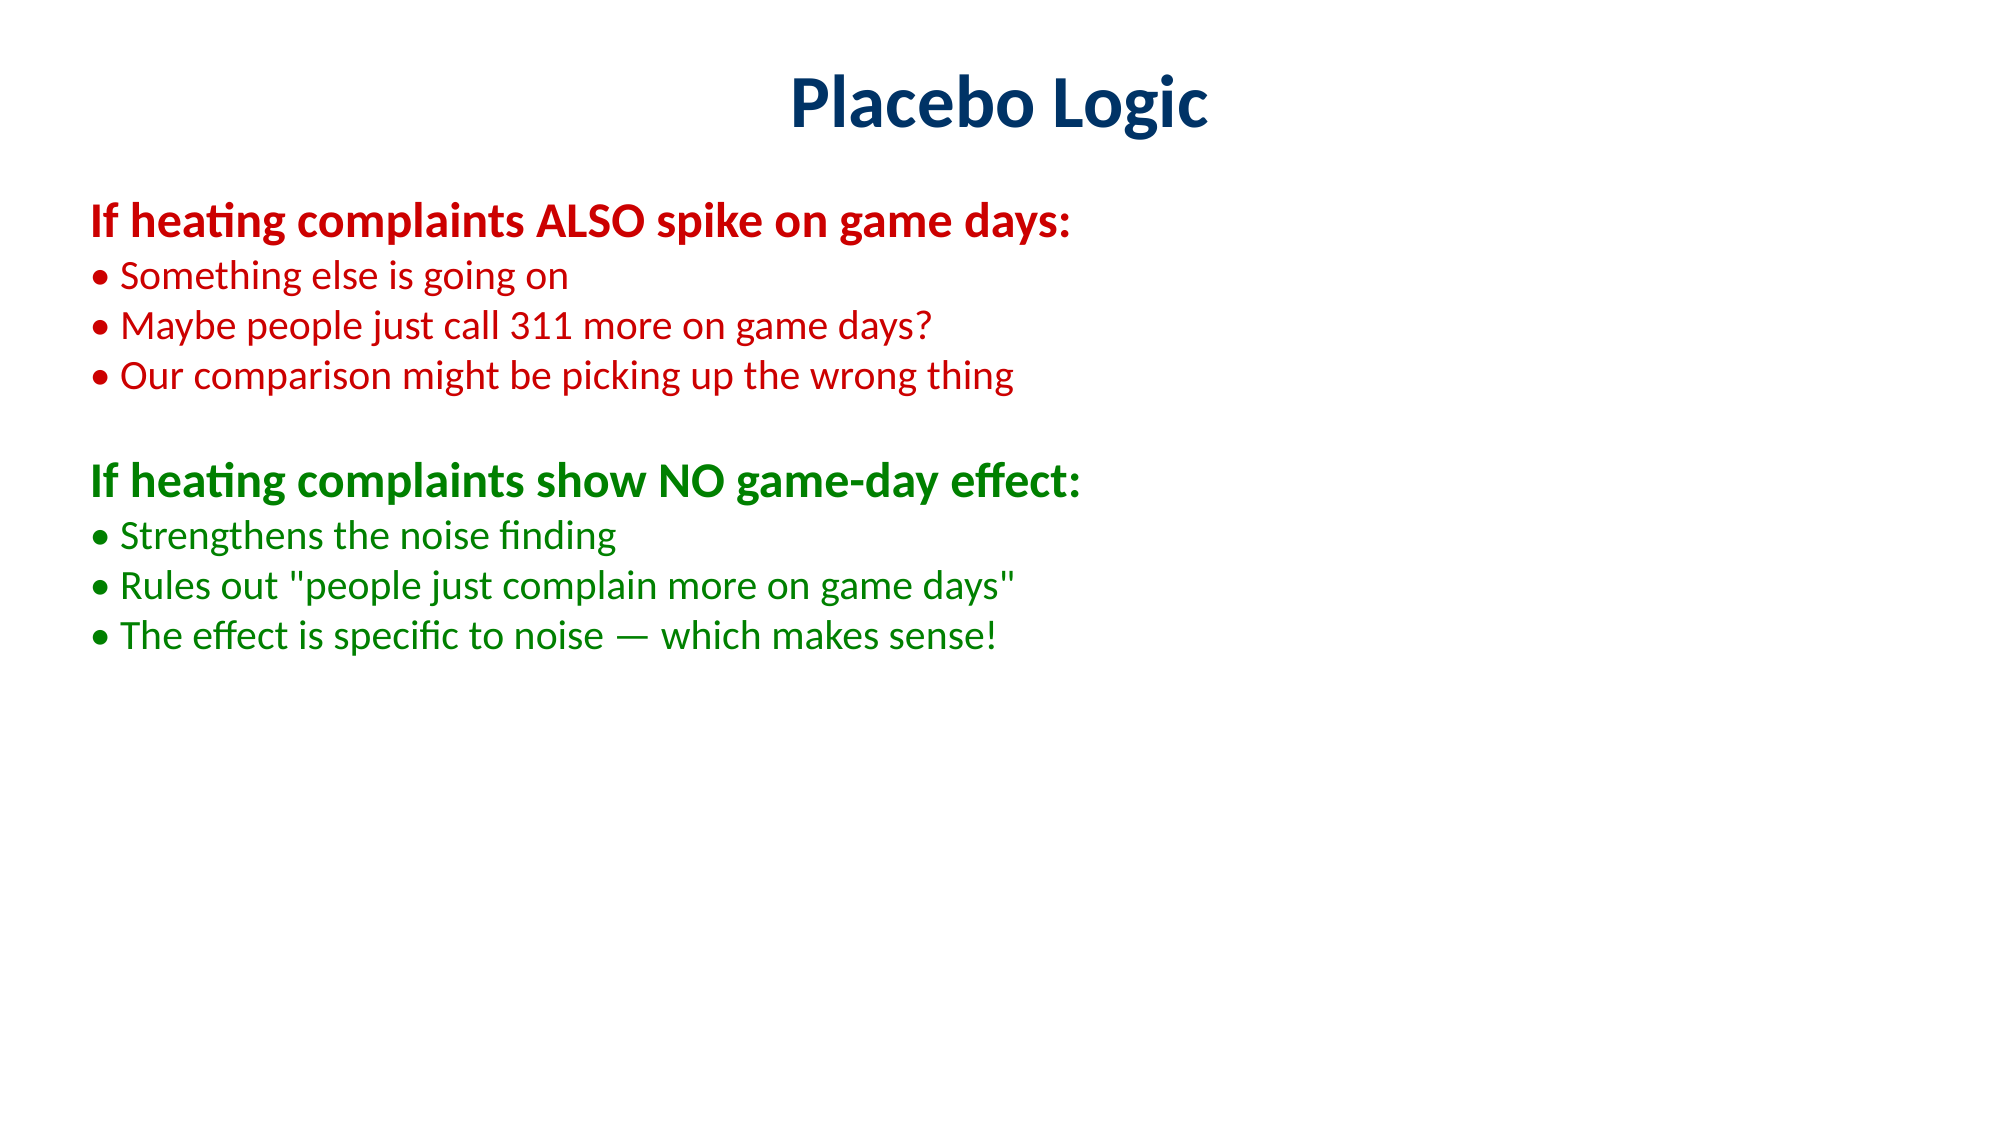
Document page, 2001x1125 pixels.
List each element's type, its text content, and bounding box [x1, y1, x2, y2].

text_box If heating complaints ALSO spike on game days: • Something else is going on • Maybe people just call 311 more on game days? • Our comparison might be picking up the wrong thing If heating complaints show NO game-day effect: • Strengthens the noise finding • Rules out "people just complain more on game days" • The effect is specific to noise — which makes sense! [74, 179, 1925, 665]
text_box Placebo Logic [775, 44, 1225, 150]
